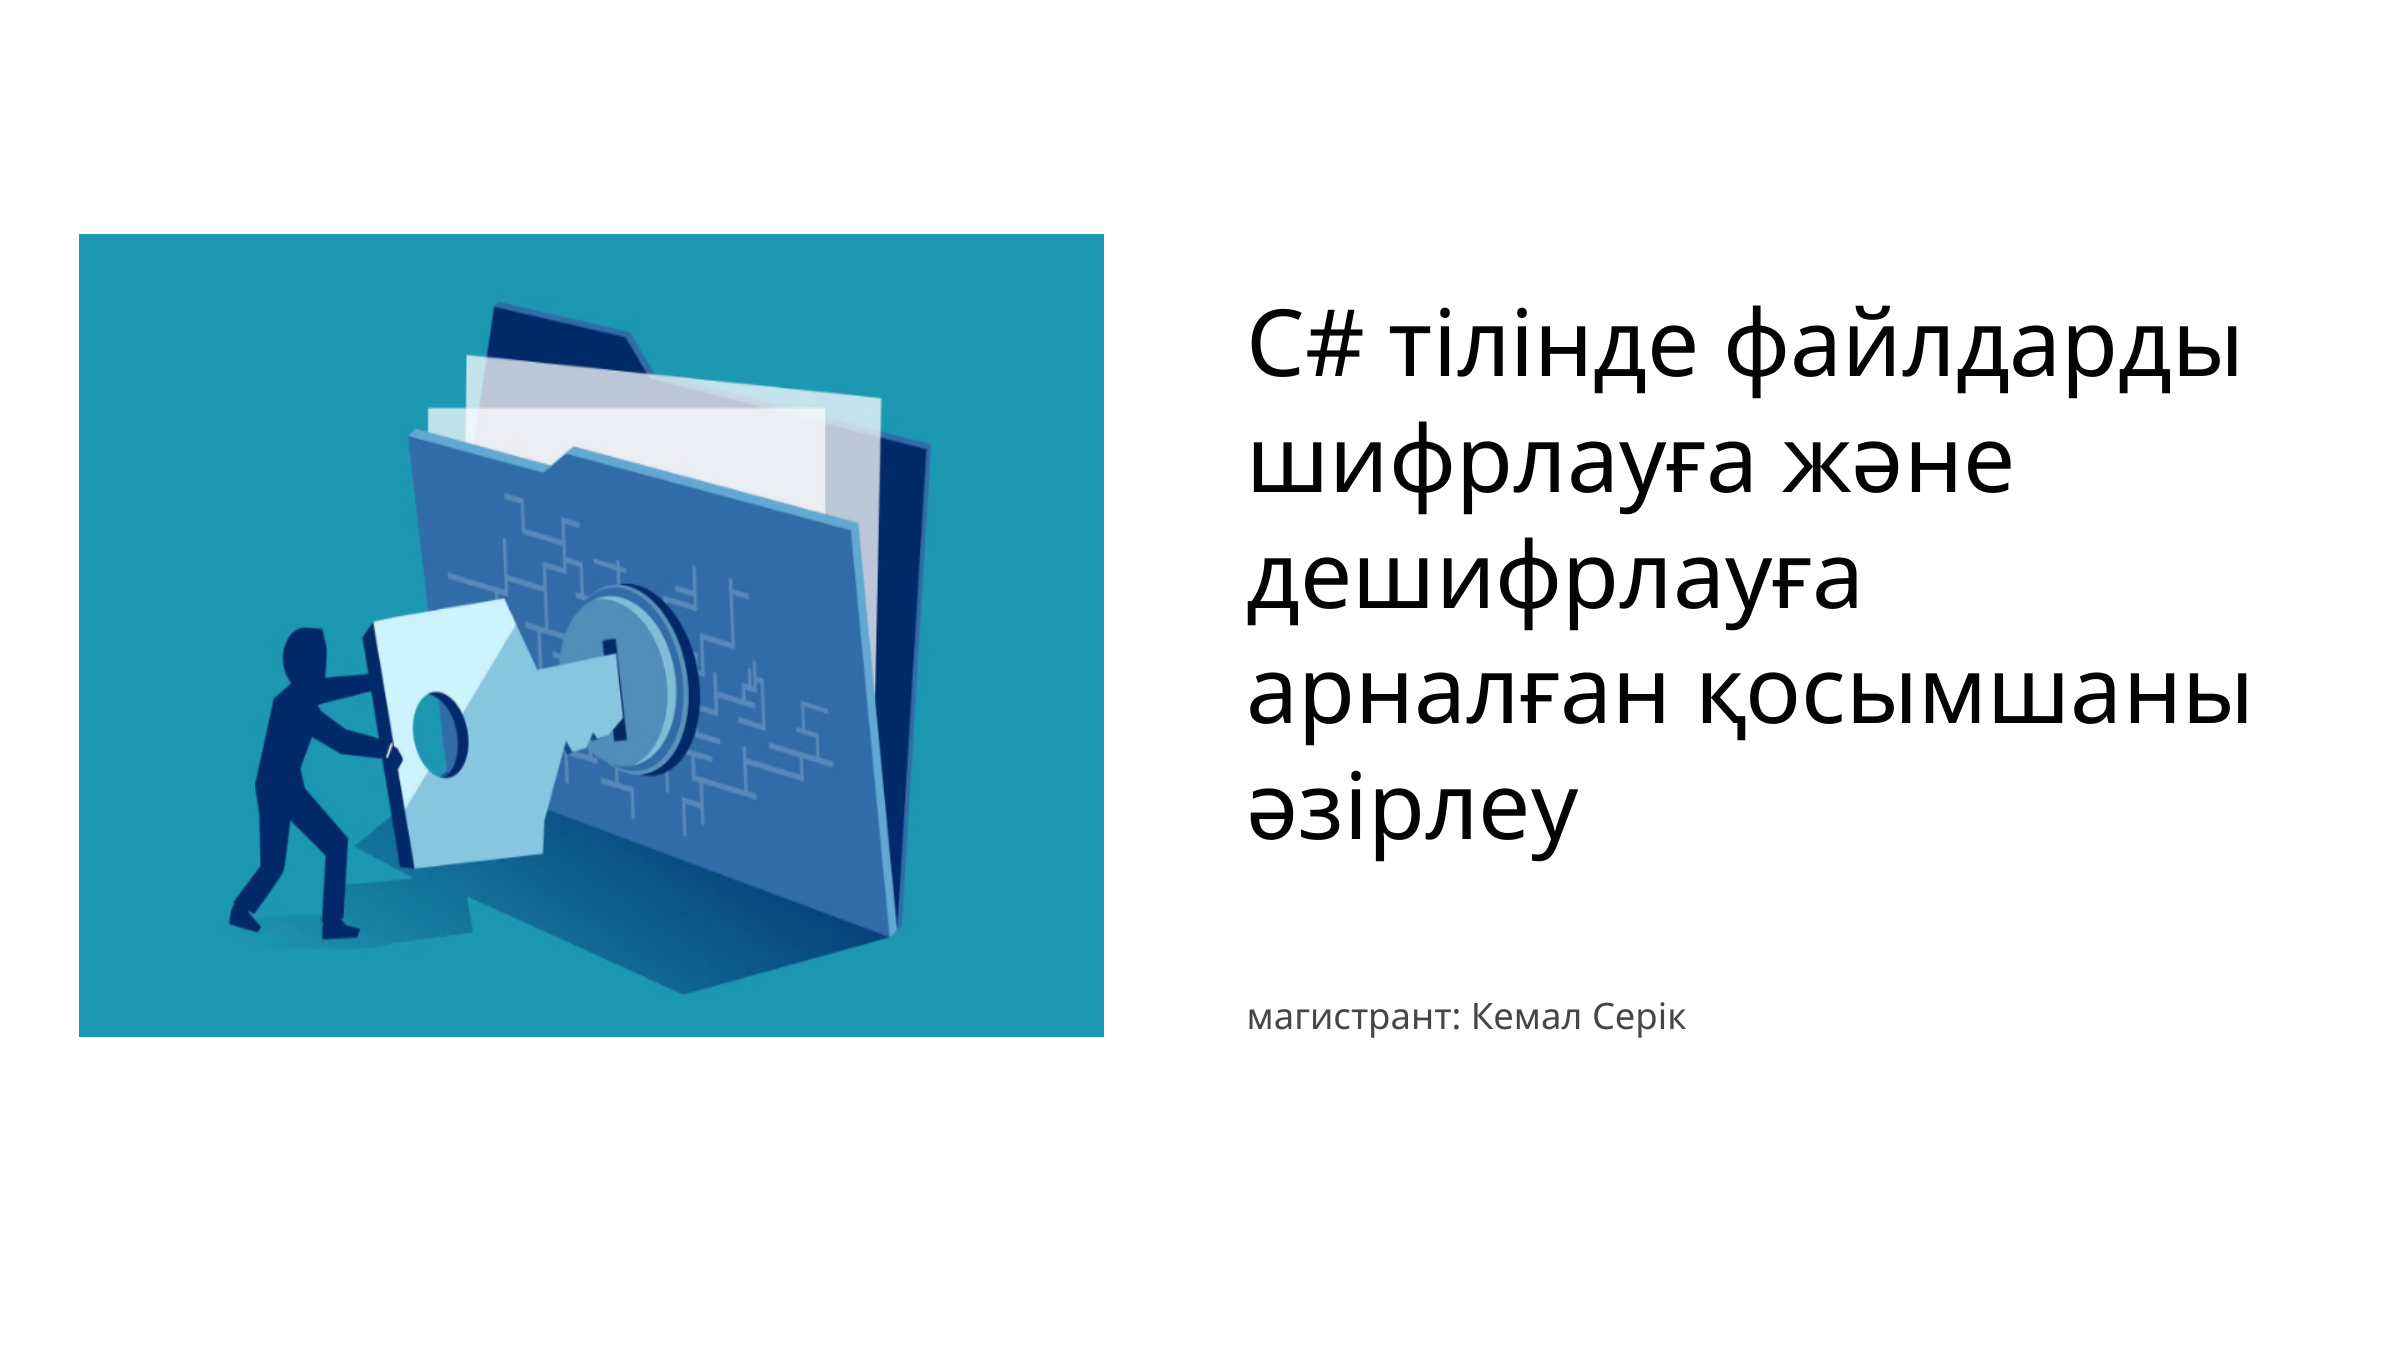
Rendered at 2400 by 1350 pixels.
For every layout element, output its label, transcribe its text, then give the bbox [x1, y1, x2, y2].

text_box C# тілінде файлдарды шифрлауға жəне дешифрлауға арналған қосымшаны əзірлеу [1246, 279, 2271, 977]
picture [79, 234, 1104, 1037]
text_box магистрант: Кемал Серік [1246, 977, 2271, 1037]
